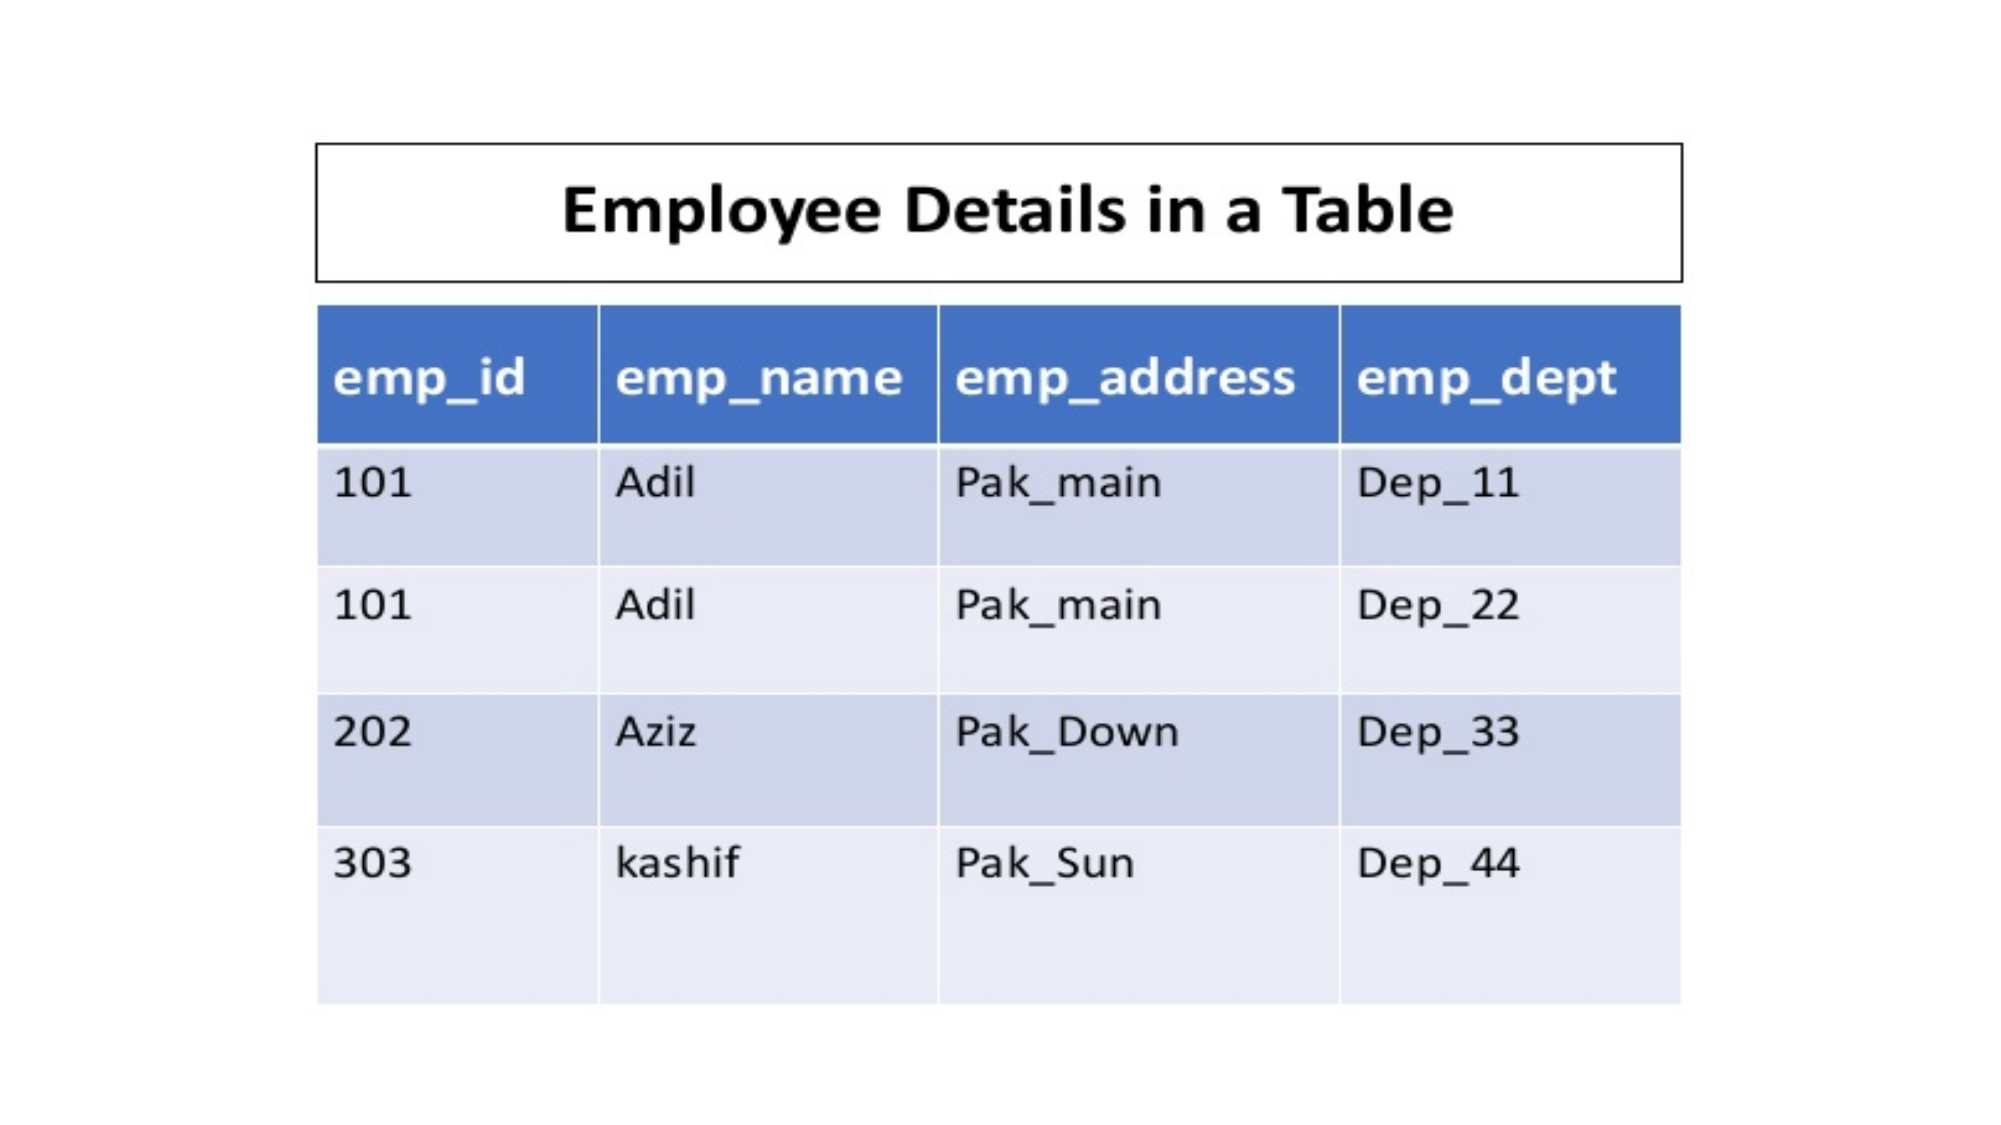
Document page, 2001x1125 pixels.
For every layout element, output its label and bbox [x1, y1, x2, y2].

picture [306, 130, 1694, 1018]
